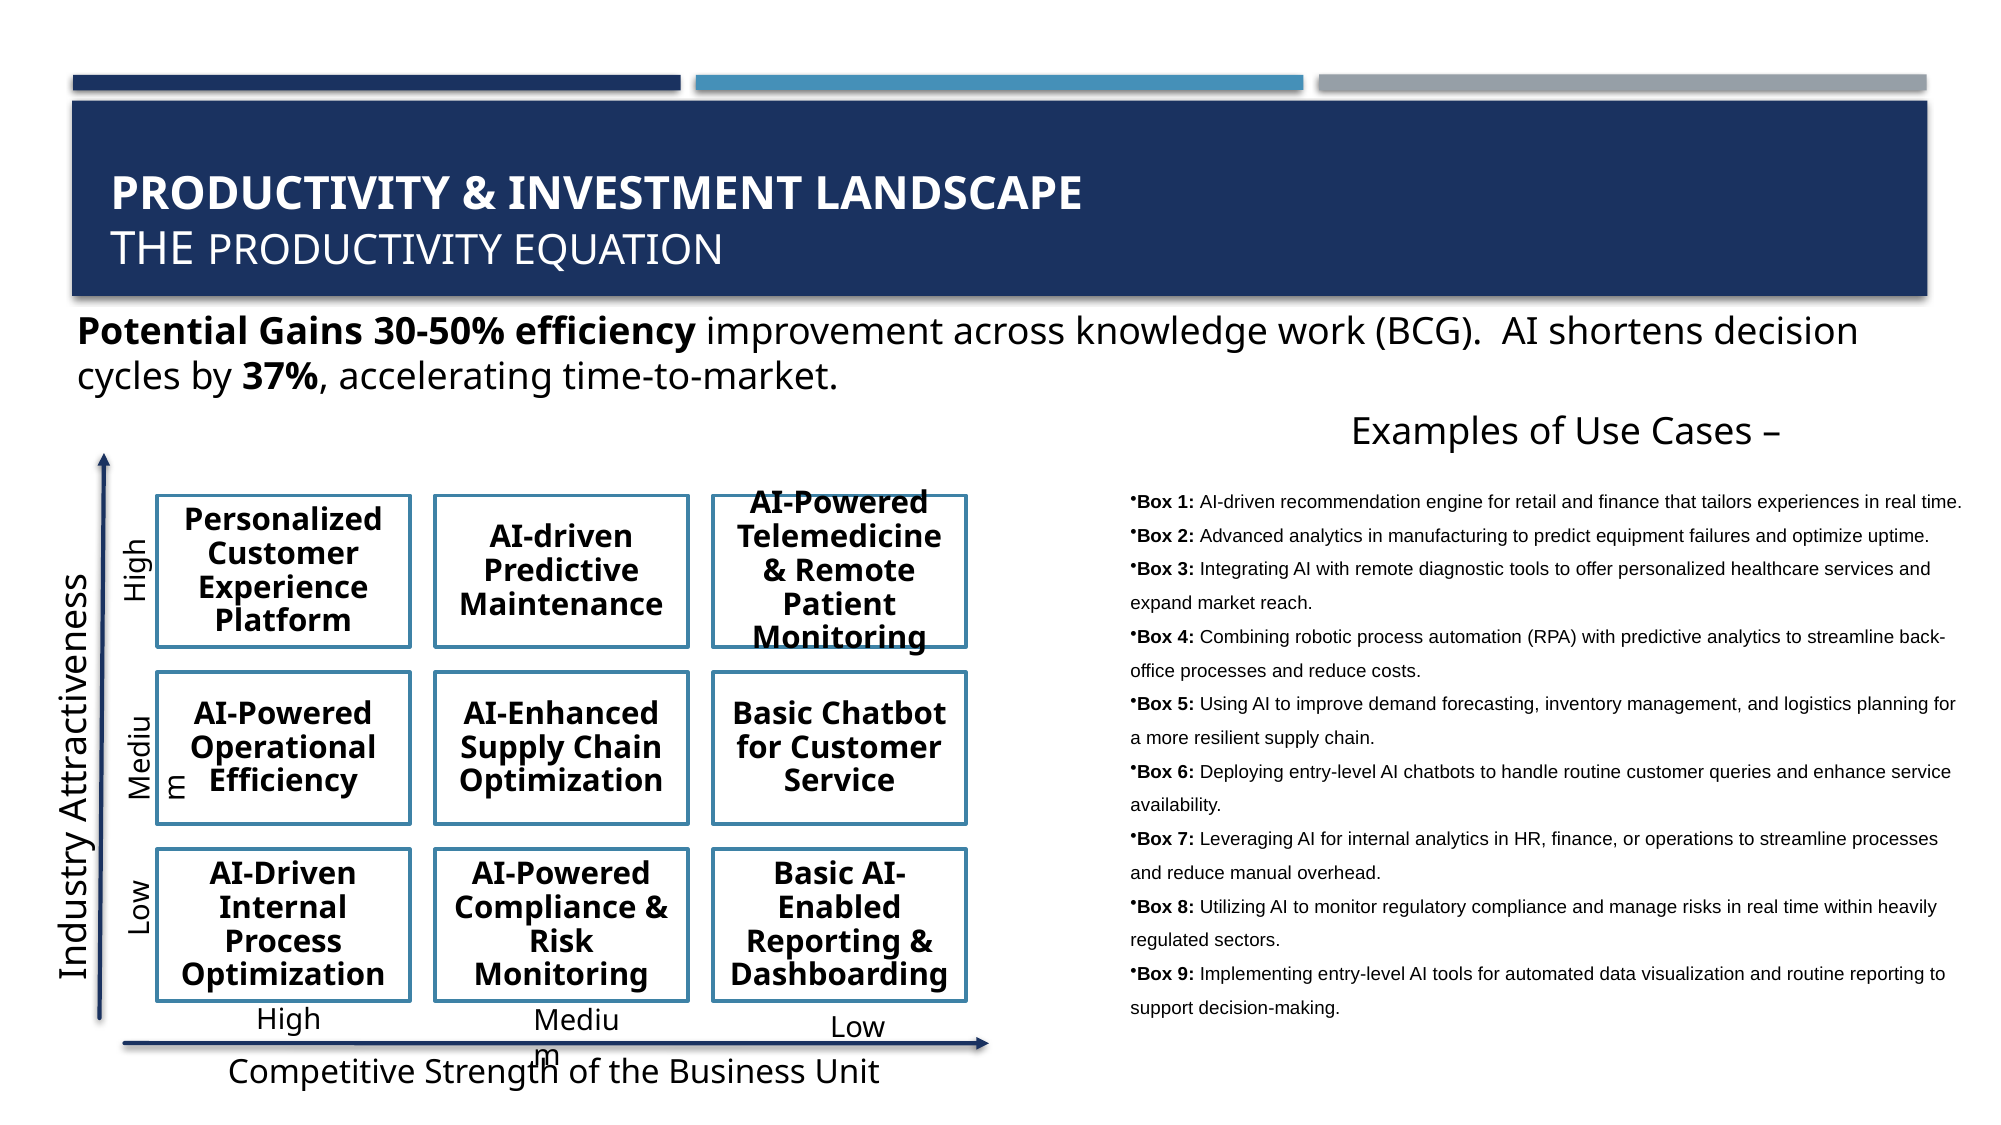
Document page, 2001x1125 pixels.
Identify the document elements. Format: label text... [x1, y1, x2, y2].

text_box Box 1: AI-driven recommendation engine for retail and finance that tailors experiences in real time. Box 2: Advanced analytics in manufacturing to predict equipment failures and optimize uptime. Box 3: Integrating AI with remote diagnostic tools to offer personalized healthcare services and expand market reach. Box 4: Combining robotic process automation (RPA) with predictive analytics to streamline back-office processes and reduce costs. Box 5: Using AI to improve demand forecasting, inventory management, and logistics planning for a more resilient supply chain. Box 6: Deploying entry-level AI chatbots to handle routine customer queries and enhance service availability. Box 7: Leveraging AI for internal analytics in HR, finance, or operations to streamline processes and reduce manual overhead. Box 8: Utilizing AI to monitor regulatory compliance and manage risks in real time within heavily regulated sectors. Box 9: Implementing entry-level AI tools for automated data visualization and routine reporting to support decision-making. [1115, 470, 1983, 1060]
text_box Medium [518, 1012, 653, 1039]
text_box Examples of Use Cases – [1336, 399, 1806, 470]
title Productivity & Investment Landscape The Productivity Equation [95, 115, 1905, 282]
text_box Competitive Strength of the Business Unit [213, 1054, 896, 1098]
text_box Potential Gains 30-50% efficiency improvement across knowledge work (BCG). AI shortens decision cycles by 37%, accelerating time-to-market. [62, 299, 1905, 405]
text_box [110, 494, 1013, 1002]
text_box Low [815, 1012, 901, 1039]
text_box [98, 452, 105, 1019]
text_box Industry Attractiveness [41, 558, 93, 995]
text_box High [241, 1012, 337, 1039]
